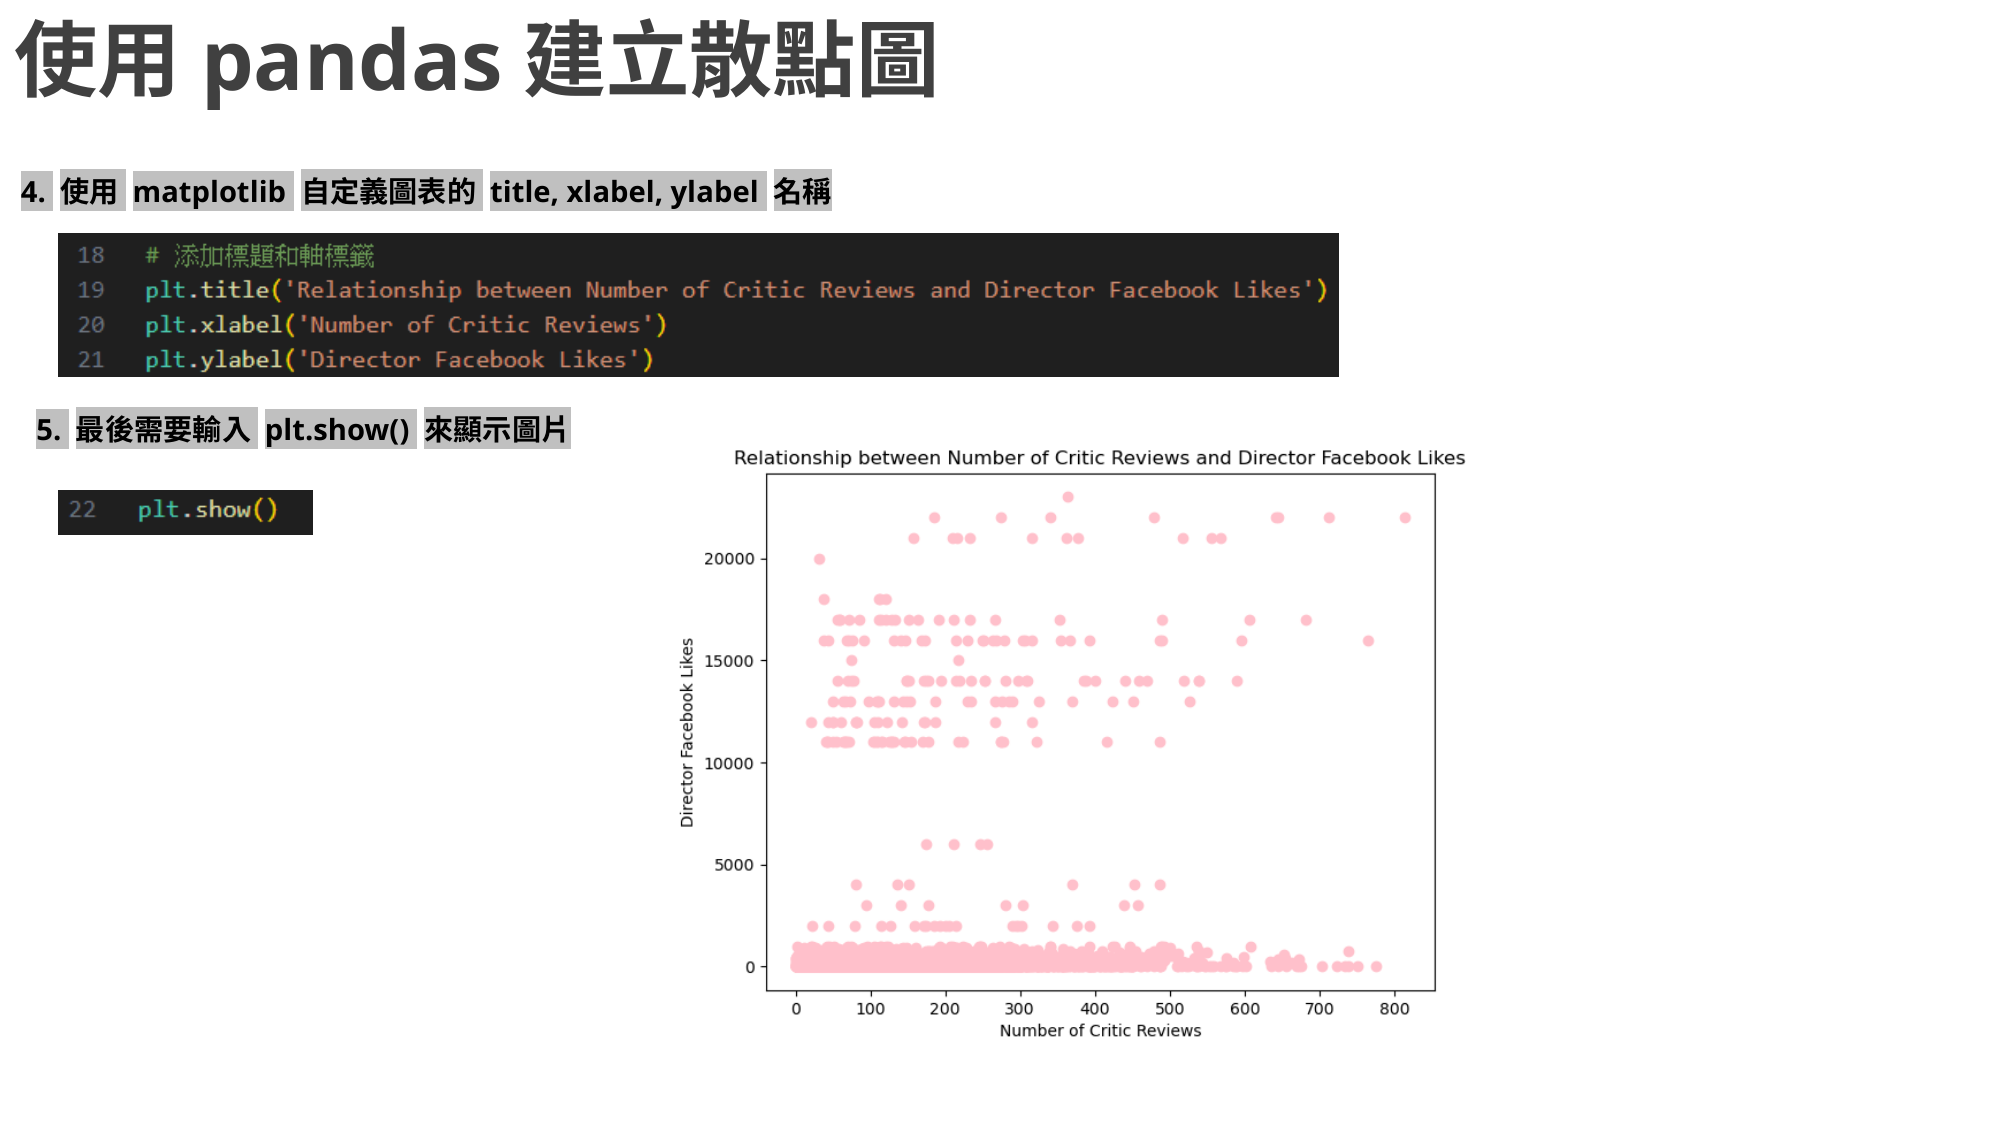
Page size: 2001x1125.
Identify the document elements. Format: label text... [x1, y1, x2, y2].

text_box 5. 最後需要輸入 plt.show() 來顯示圖片 [21, 403, 586, 454]
picture [658, 393, 1521, 1064]
picture [58, 490, 313, 535]
text_box 4. 使用 matplotlib 自定義圖表的 title, xlabel, ylabel 名稱 [6, 166, 847, 216]
text_box 使用pandas建立散點圖 [0, 0, 2000, 115]
picture [58, 233, 1339, 377]
